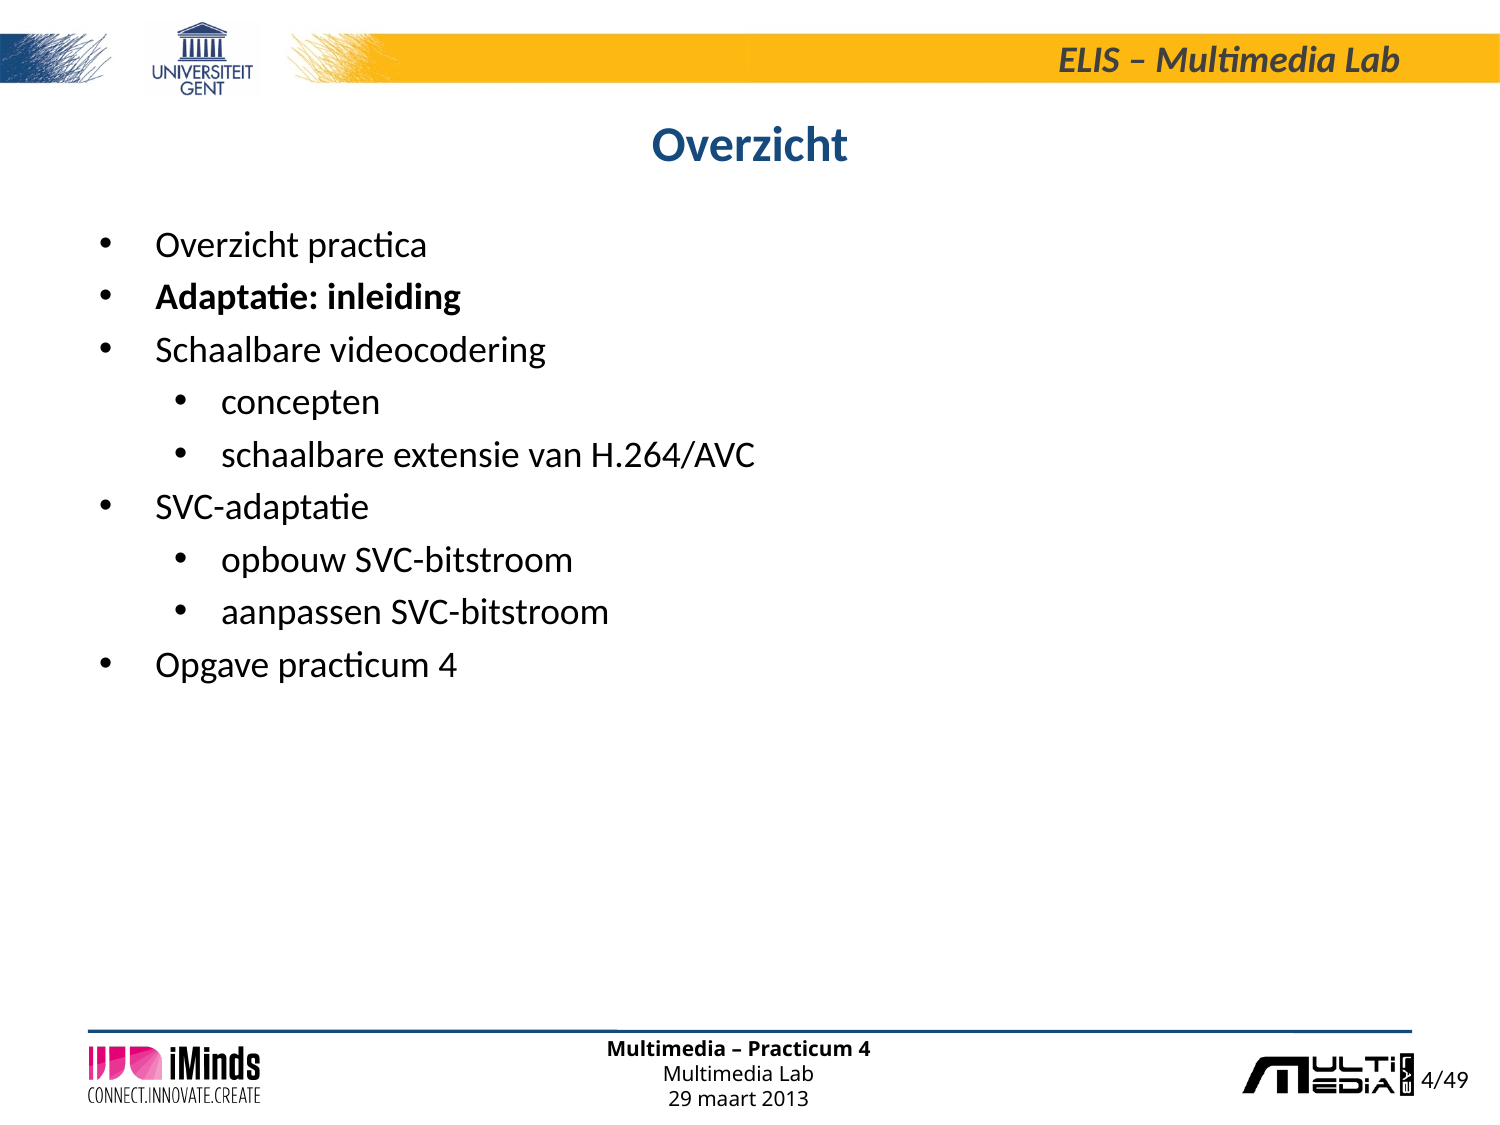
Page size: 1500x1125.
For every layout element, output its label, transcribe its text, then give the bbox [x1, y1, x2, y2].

picture [88, 1046, 260, 1103]
picture [1242, 1053, 1414, 1096]
title Overzicht [81, 87, 1419, 197]
list Overzicht practica Adaptatie: inleiding Schaalbare videocodering concepten schaalbare extensie van H.264/AVC SVC-adaptatie opbouw SVC-bitstroom aanpassen SVC-bitstroom Opgave practicum 4 [84, 212, 1416, 1017]
picture [0, 20, 1500, 122]
